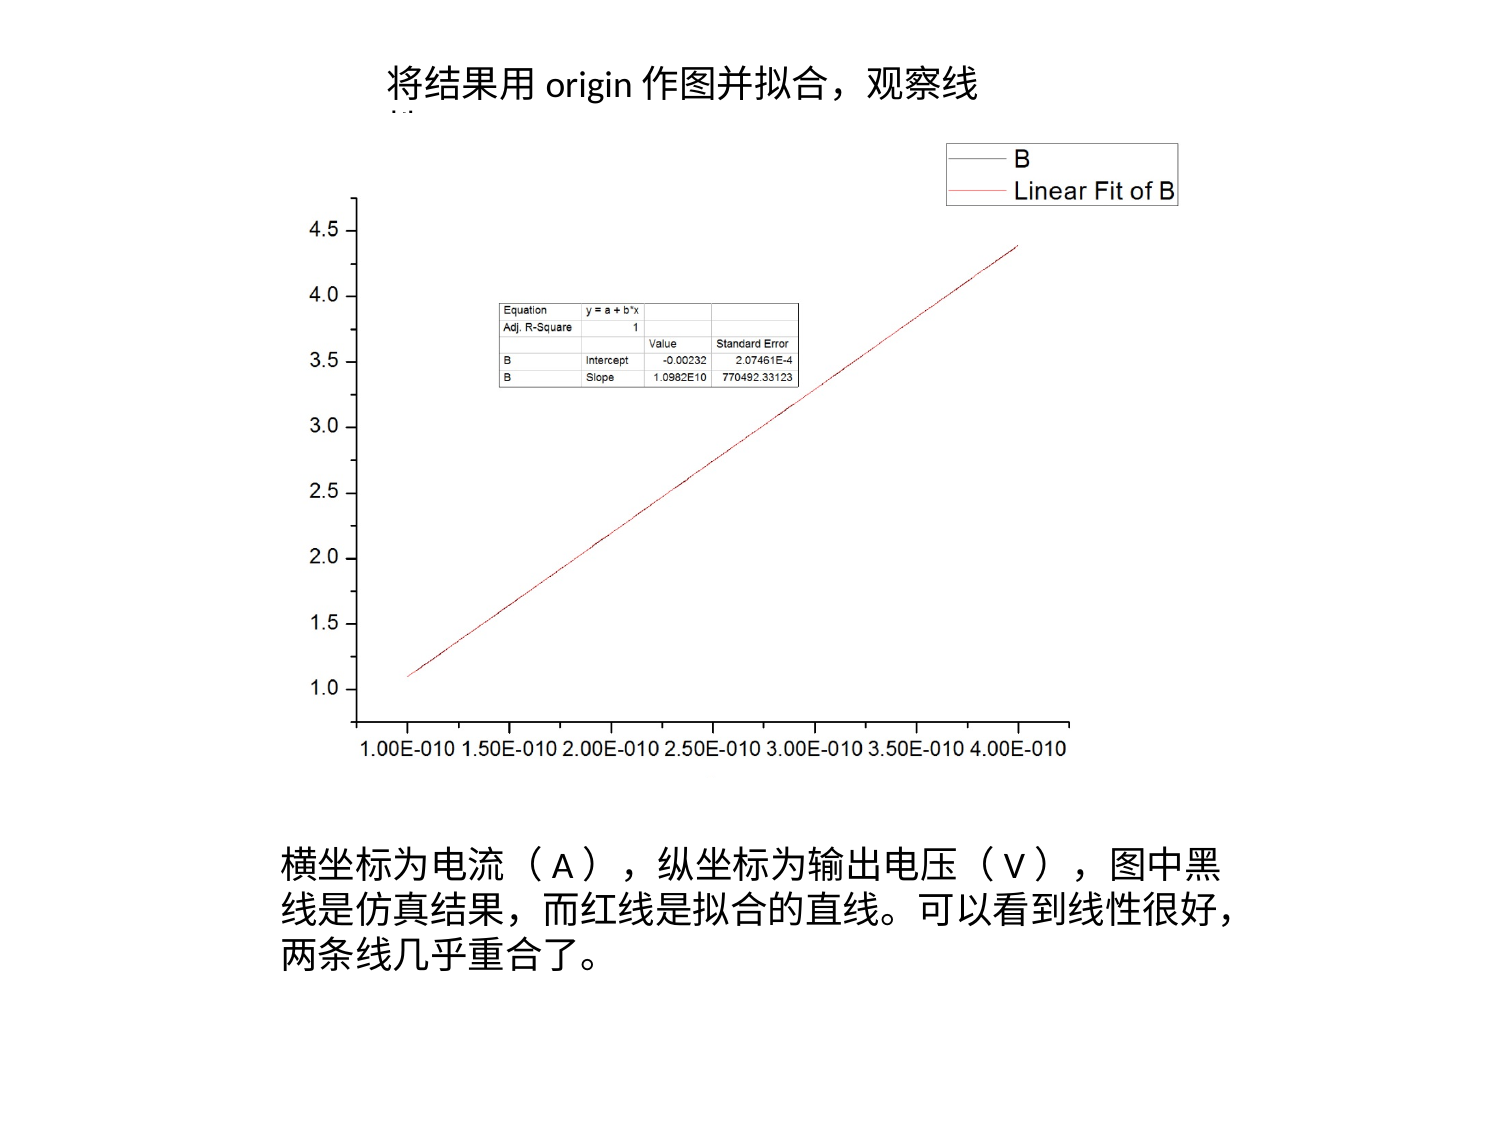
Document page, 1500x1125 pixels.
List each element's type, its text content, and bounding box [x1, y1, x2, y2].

text_box 将结果用origin作图并拟合，观察线性 [371, 52, 1022, 111]
text_box 横坐标为电流（A），纵坐标为输出电压（V），图中黑线是仿真结果，而红线是拟合的直线。可以看到线性很好，两条线几乎重合了。 [265, 834, 1258, 984]
picture [288, 113, 1214, 778]
